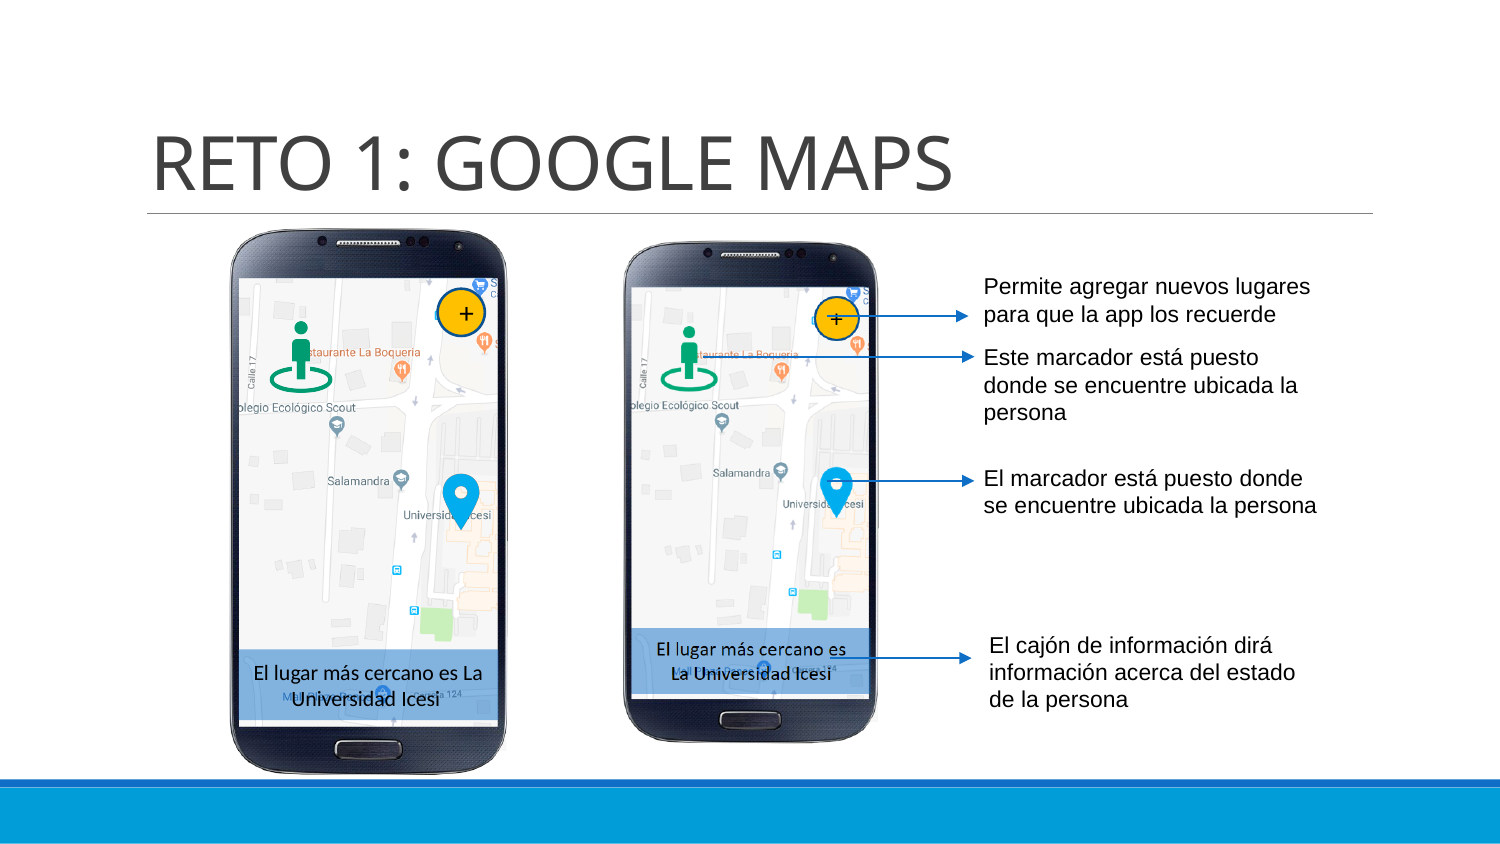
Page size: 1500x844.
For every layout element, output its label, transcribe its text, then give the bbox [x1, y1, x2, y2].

text_box Este marcador está puesto donde se encuentre ubicada la persona [968, 335, 1336, 433]
title RETO 1: GOOGLE MAPS [135, 35, 1373, 214]
text_box Permite agregar nuevos lugares para que la app los recuerde [968, 264, 1336, 335]
picture [831, 482, 842, 489]
picture [606, 233, 902, 746]
text_box El marcador está puesto donde se encuentre ubicada la persona [968, 456, 1336, 526]
picture [182, 213, 539, 787]
text_box El cajón de información dirá información acerca del estado de la persona [974, 622, 1341, 720]
